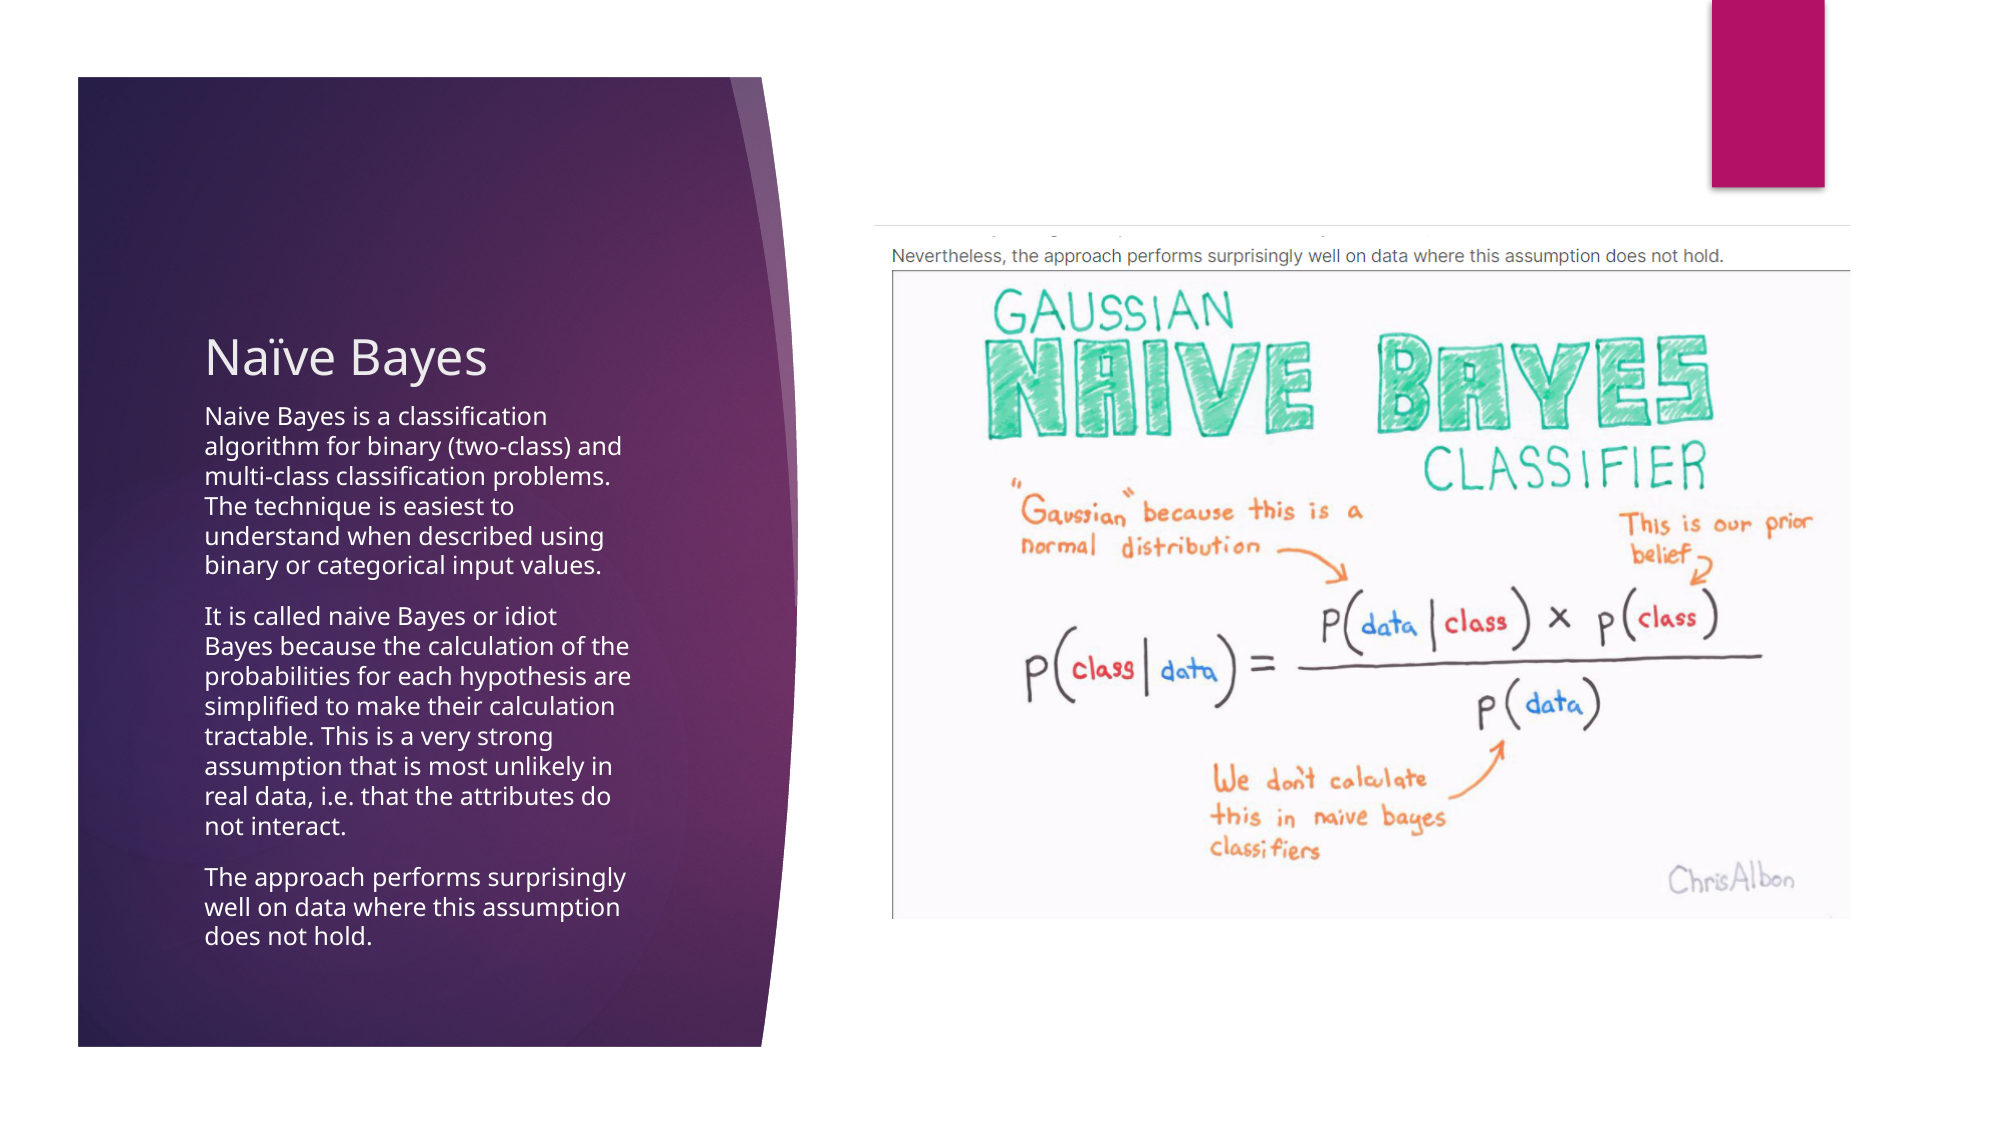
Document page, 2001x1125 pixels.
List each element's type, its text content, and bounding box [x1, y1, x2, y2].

title Naïve Bayes [189, 212, 648, 392]
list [873, 223, 1851, 939]
list Naive Bayes is a classification algorithm for binary (two-class) and multi-class classification problems. The technique is easiest to understand when described using binary or categorical input values. It is called naive Bayes or idiot Bayes because the calculation of the probabilities for each hypothesis are simplified to make their calculation tractable. This is a very strong assumption that is most unlikely in real data, i.e. that the attributes do not interact. The approach performs surprisingly well on data where this assumption does not hold. [189, 392, 648, 999]
